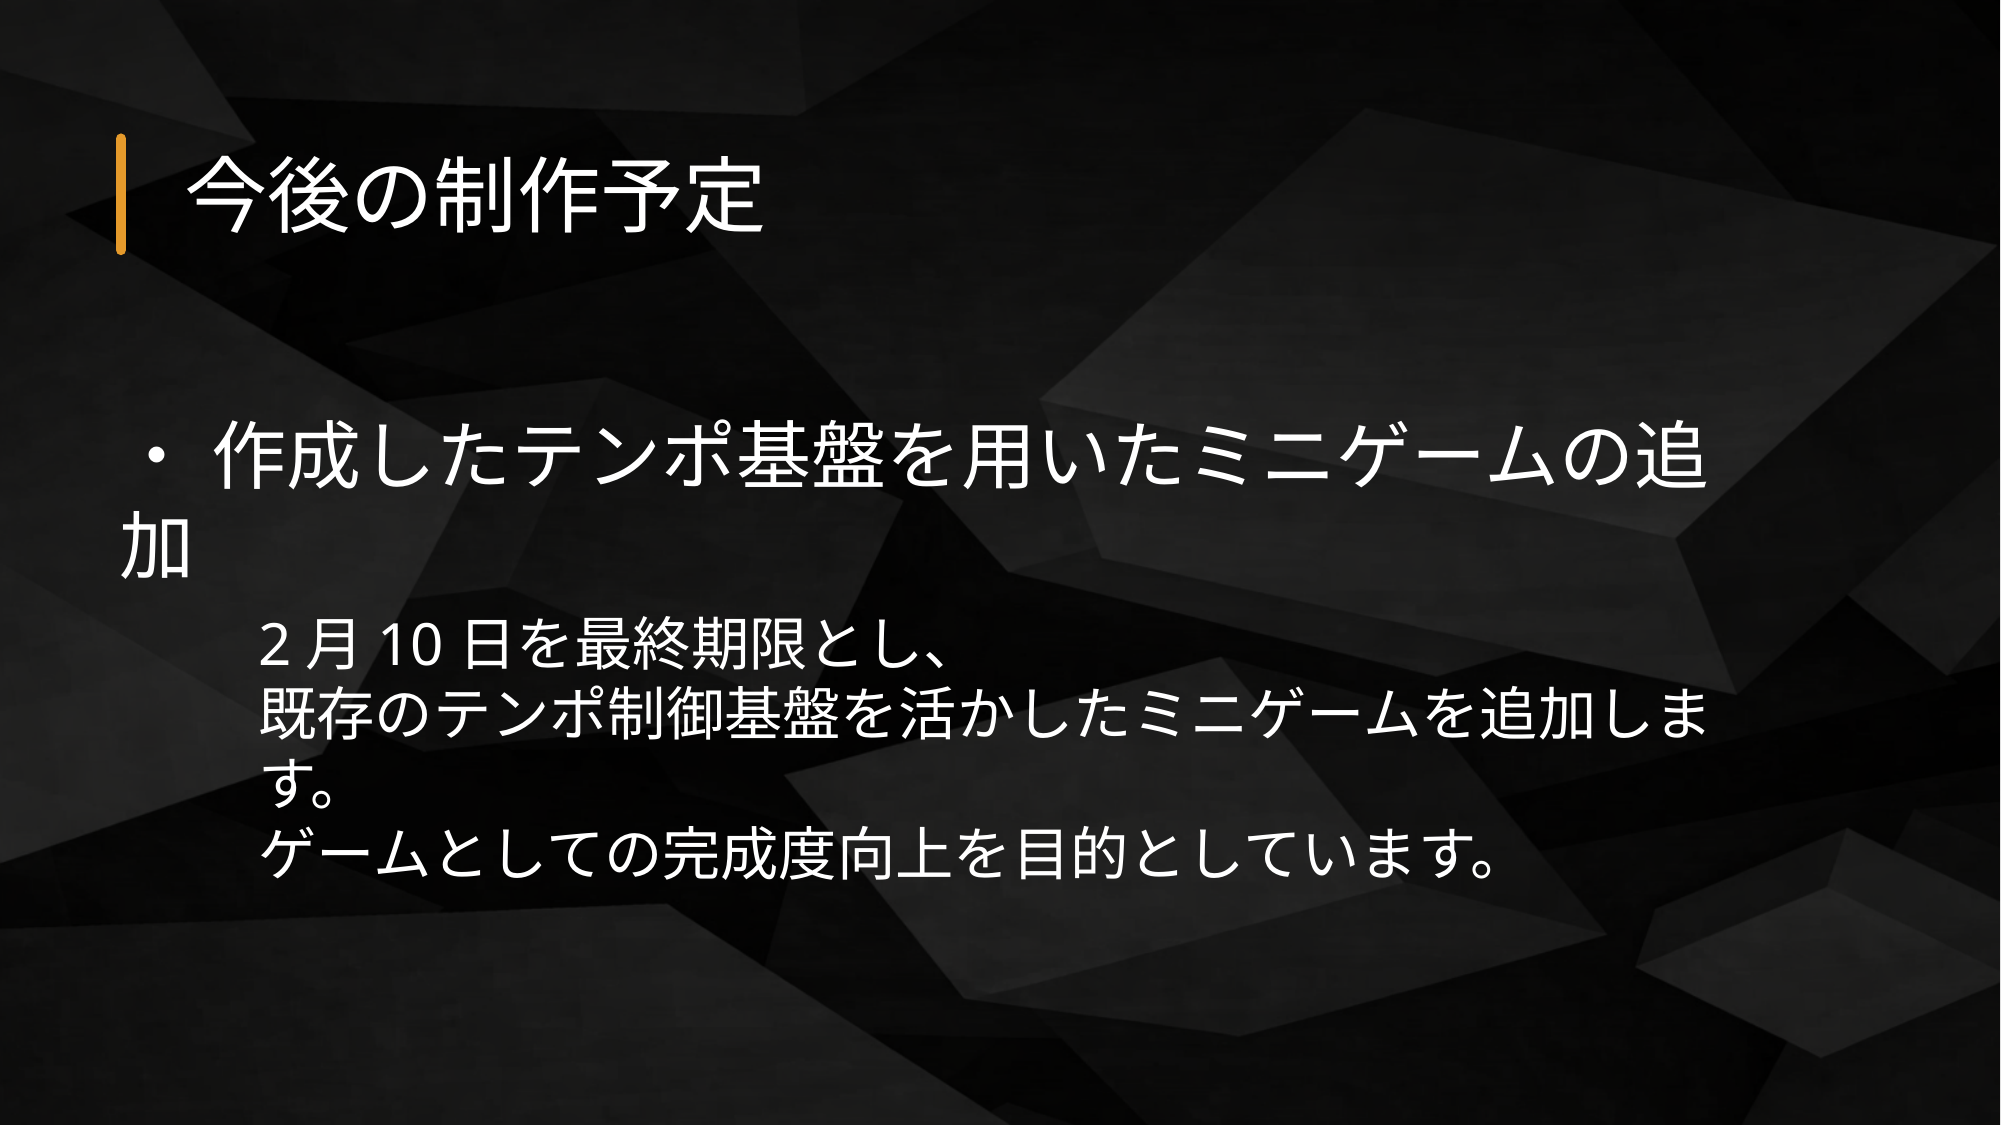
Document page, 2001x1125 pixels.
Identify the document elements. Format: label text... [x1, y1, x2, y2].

text_box ・ 作成したテンポ基盤を用いたミニゲームの追加 [104, 400, 1728, 686]
text_box 2月10日を最終期限とし、 既存のテンポ制御基盤を活かしたミニゲームを追加します。 ゲームとしての完成度向上を目的としています。 [243, 599, 1757, 895]
text_box 今後の制作予定 [169, 136, 1497, 251]
picture [0, 0, 2000, 1125]
